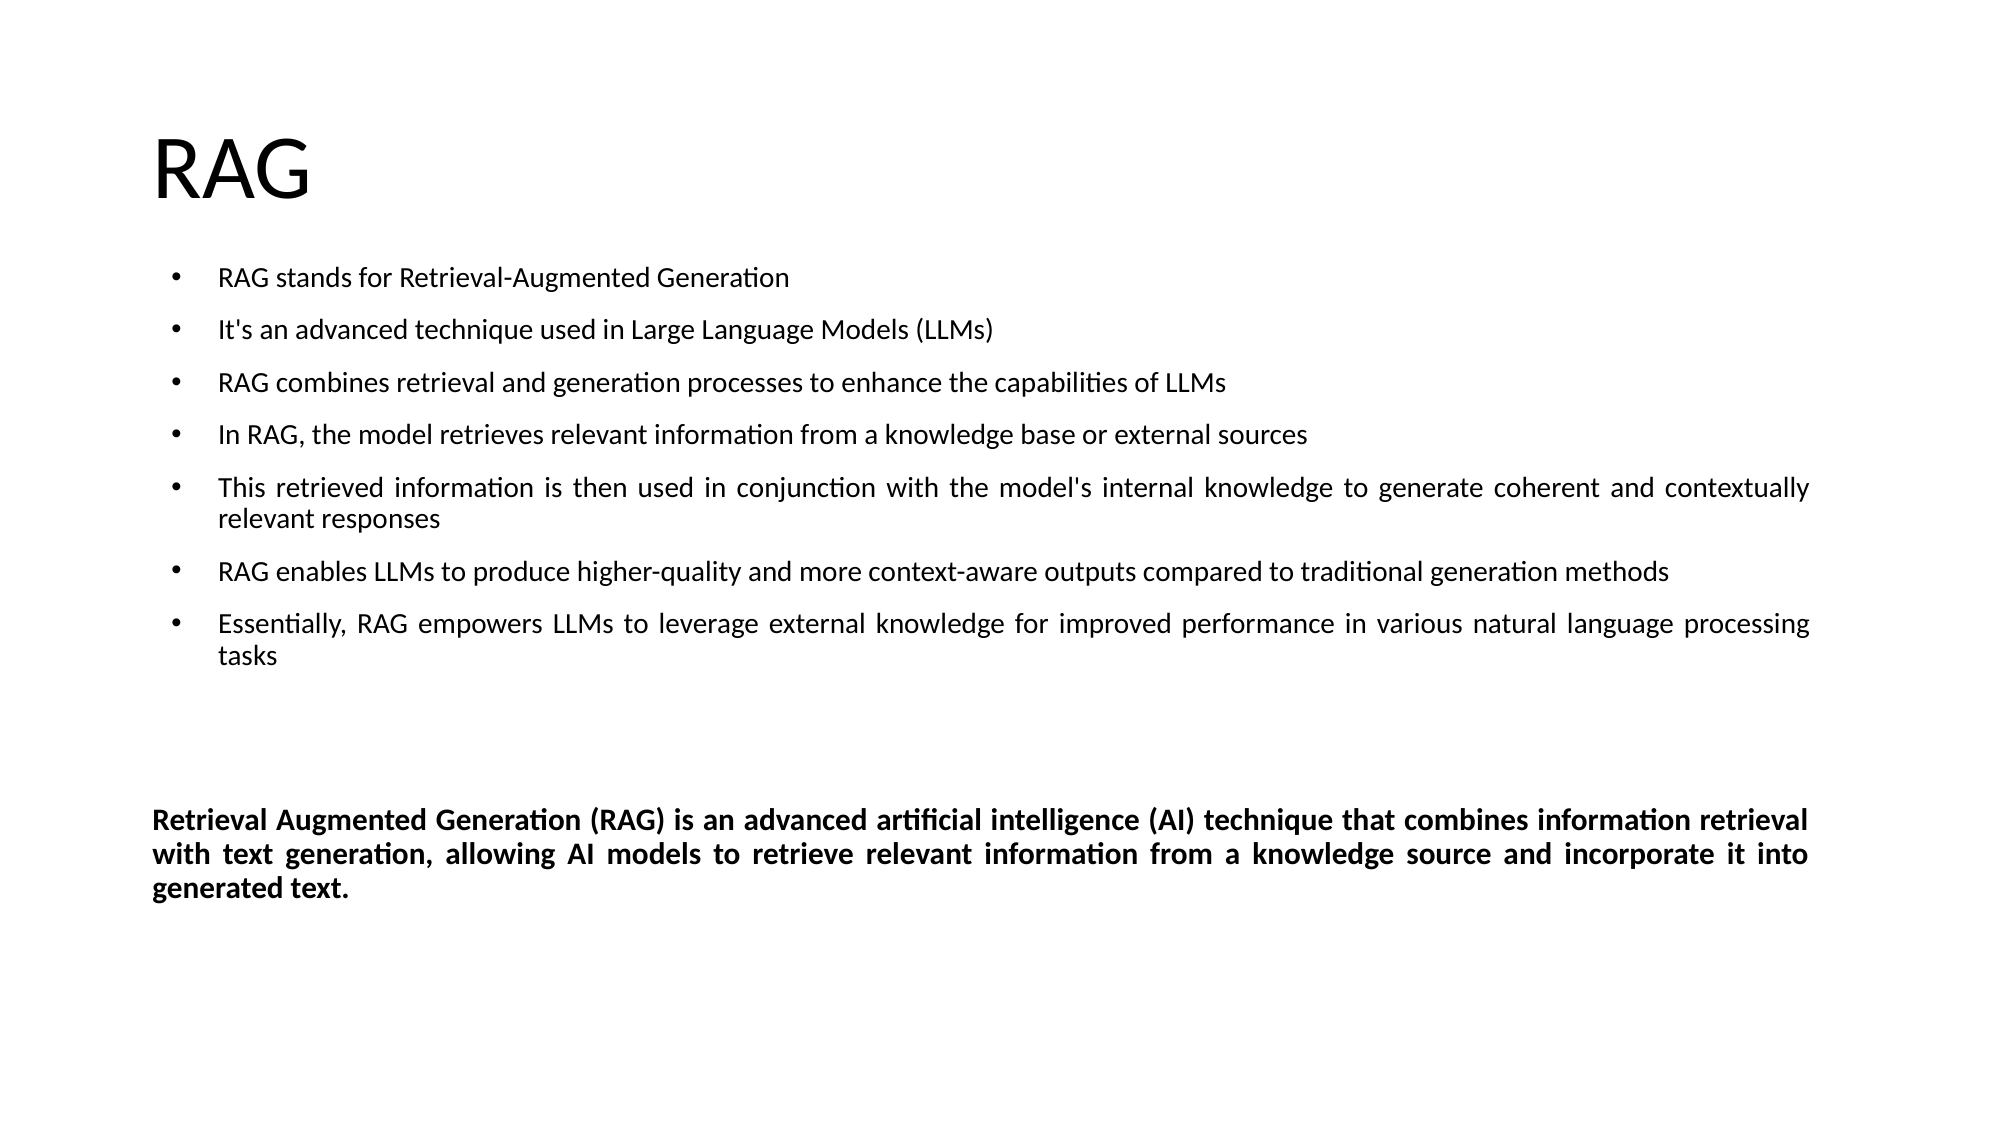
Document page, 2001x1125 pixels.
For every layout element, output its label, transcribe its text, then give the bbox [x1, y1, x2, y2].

title RAG [137, 59, 1863, 278]
text_box RAG stands for Retrieval-Augmented Generation It's an advanced technique used in Large Language Models (LLMs) RAG combines retrieval and generation processes to enhance the capabilities of LLMs In RAG, the model retrieves relevant information from a knowledge base or external sources This retrieved information is then used in conjunction with the model's internal knowledge to generate coherent and contextually relevant responses RAG enables LLMs to produce higher-quality and more context-aware outputs compared to traditional generation methods Essentially, RAG empowers LLMs to leverage external knowledge for improved performance in various natural language processing tasks Retrieval Augmented Generation (RAG) is an advanced artificial intelligence (AI) technique that combines information retrieval with text generation, allowing AI models to retrieve relevant information from a knowledge source and incorporate it into generated text. [137, 198, 1826, 1111]
